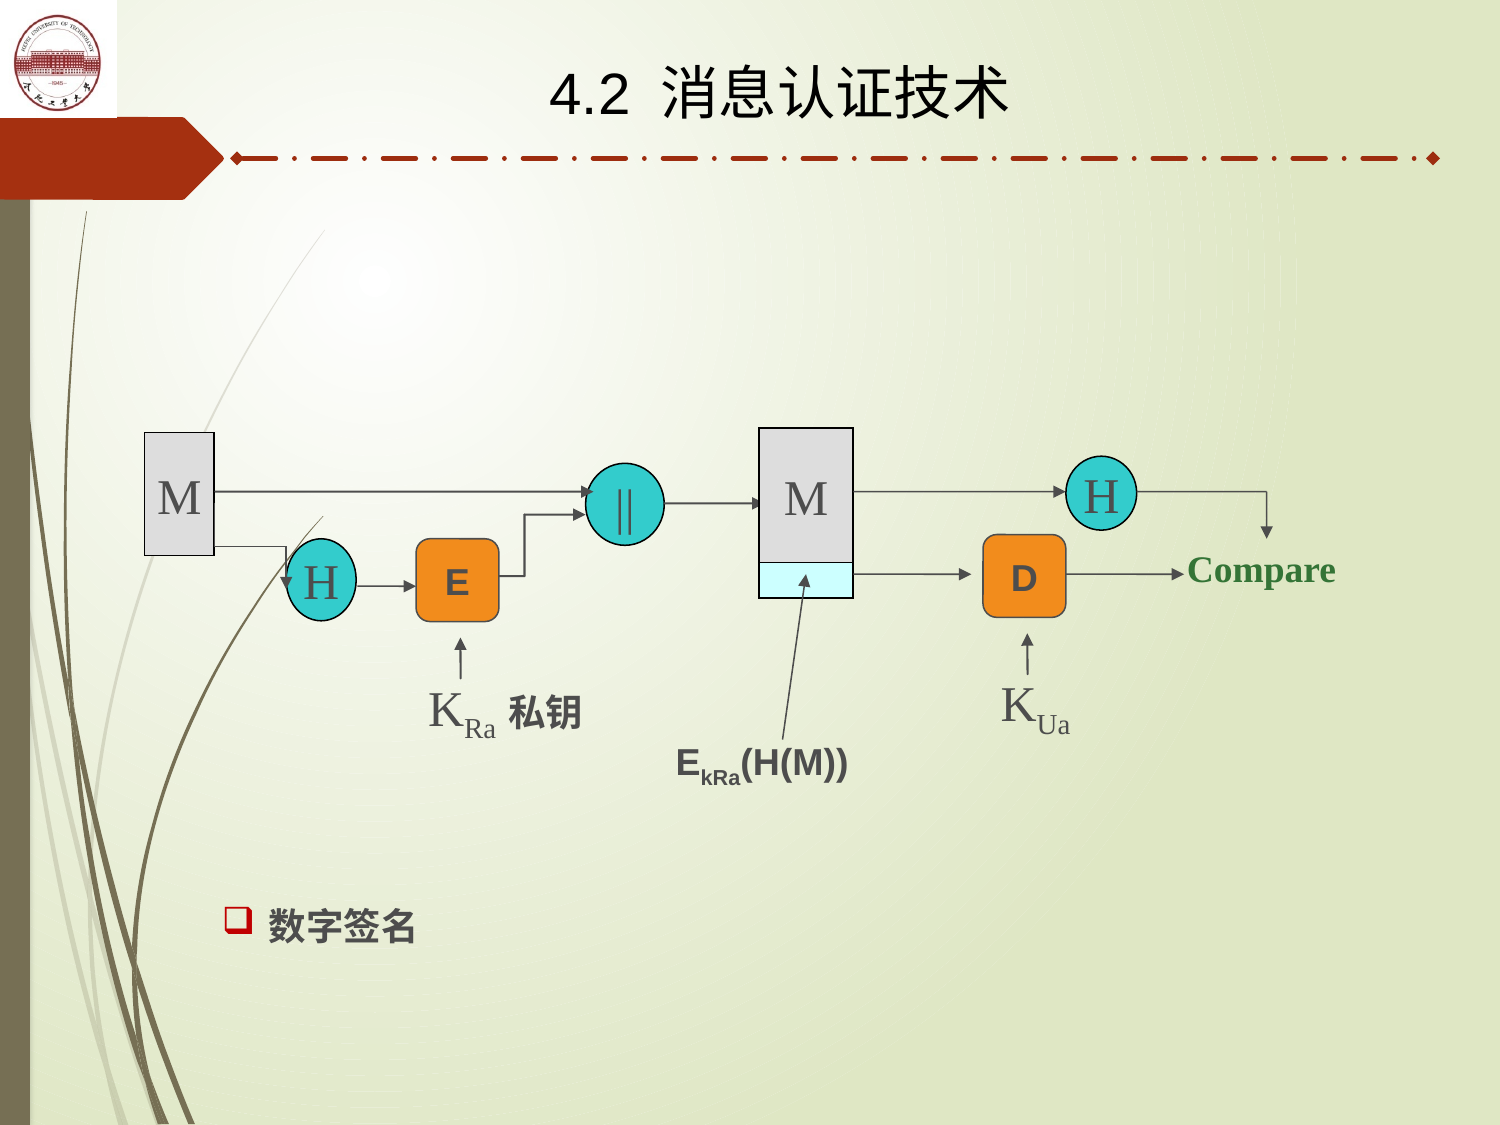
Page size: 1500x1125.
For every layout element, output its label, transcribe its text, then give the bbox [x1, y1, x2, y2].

text_box [1260, 491, 1273, 539]
text_box M [759, 428, 854, 562]
text_box [524, 508, 586, 521]
text_box D [982, 534, 1066, 618]
text_box KRa私钥 [413, 668, 598, 752]
picture [0, 0, 117, 118]
text_box [454, 637, 467, 668]
text_box [782, 574, 811, 740]
text_box [1065, 568, 1185, 581]
text_box || [585, 463, 665, 546]
text_box [215, 485, 594, 498]
text_box Compare [1172, 537, 1353, 598]
text_box EkRa(H(M)) [660, 730, 871, 797]
text_box [759, 562, 854, 598]
text_box [664, 497, 759, 510]
text_box KUa [985, 664, 1086, 748]
text_box [853, 485, 1066, 498]
text_box [853, 568, 972, 581]
text_box 数字签名 [207, 895, 434, 956]
text_box [1021, 633, 1034, 664]
text_box E [416, 538, 499, 622]
text_box H [288, 538, 357, 621]
text_box M [144, 432, 215, 556]
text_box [214, 503, 287, 590]
text_box 4.2 消息认证技术 [534, 49, 1043, 134]
text_box [357, 580, 417, 593]
text_box H [1065, 456, 1137, 531]
